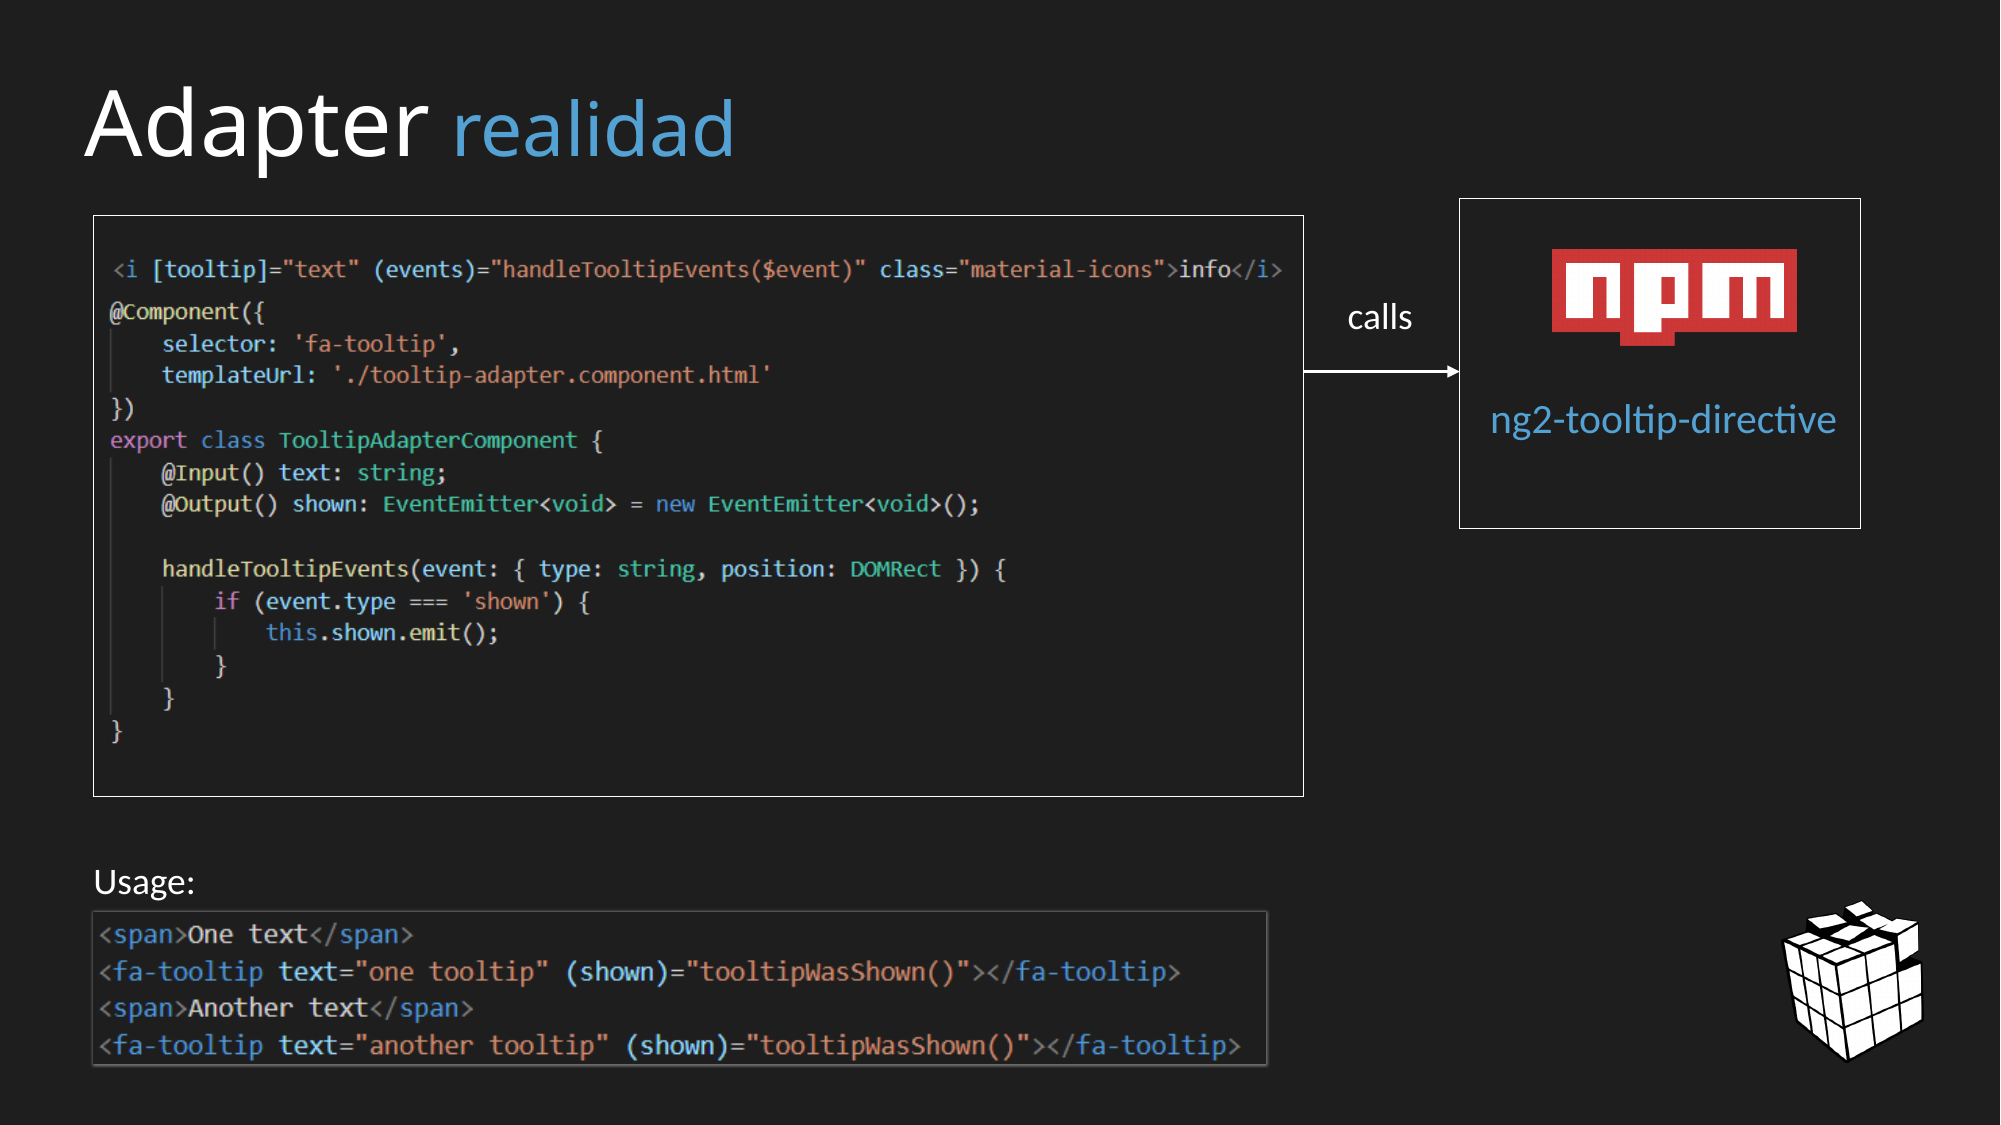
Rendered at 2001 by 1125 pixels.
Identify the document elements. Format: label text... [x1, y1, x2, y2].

picture [1781, 900, 1924, 1063]
picture [106, 253, 1291, 761]
picture [1552, 249, 1797, 346]
text_box realidad [446, 74, 832, 180]
text_box calls [1332, 284, 1443, 345]
picture [93, 912, 1266, 1064]
text_box Usage: [78, 850, 305, 910]
text_box Adapter [70, 57, 446, 183]
text_box [1459, 198, 1861, 529]
text_box [93, 215, 1304, 797]
text_box ng2-tooltip-directive [1475, 384, 1874, 449]
